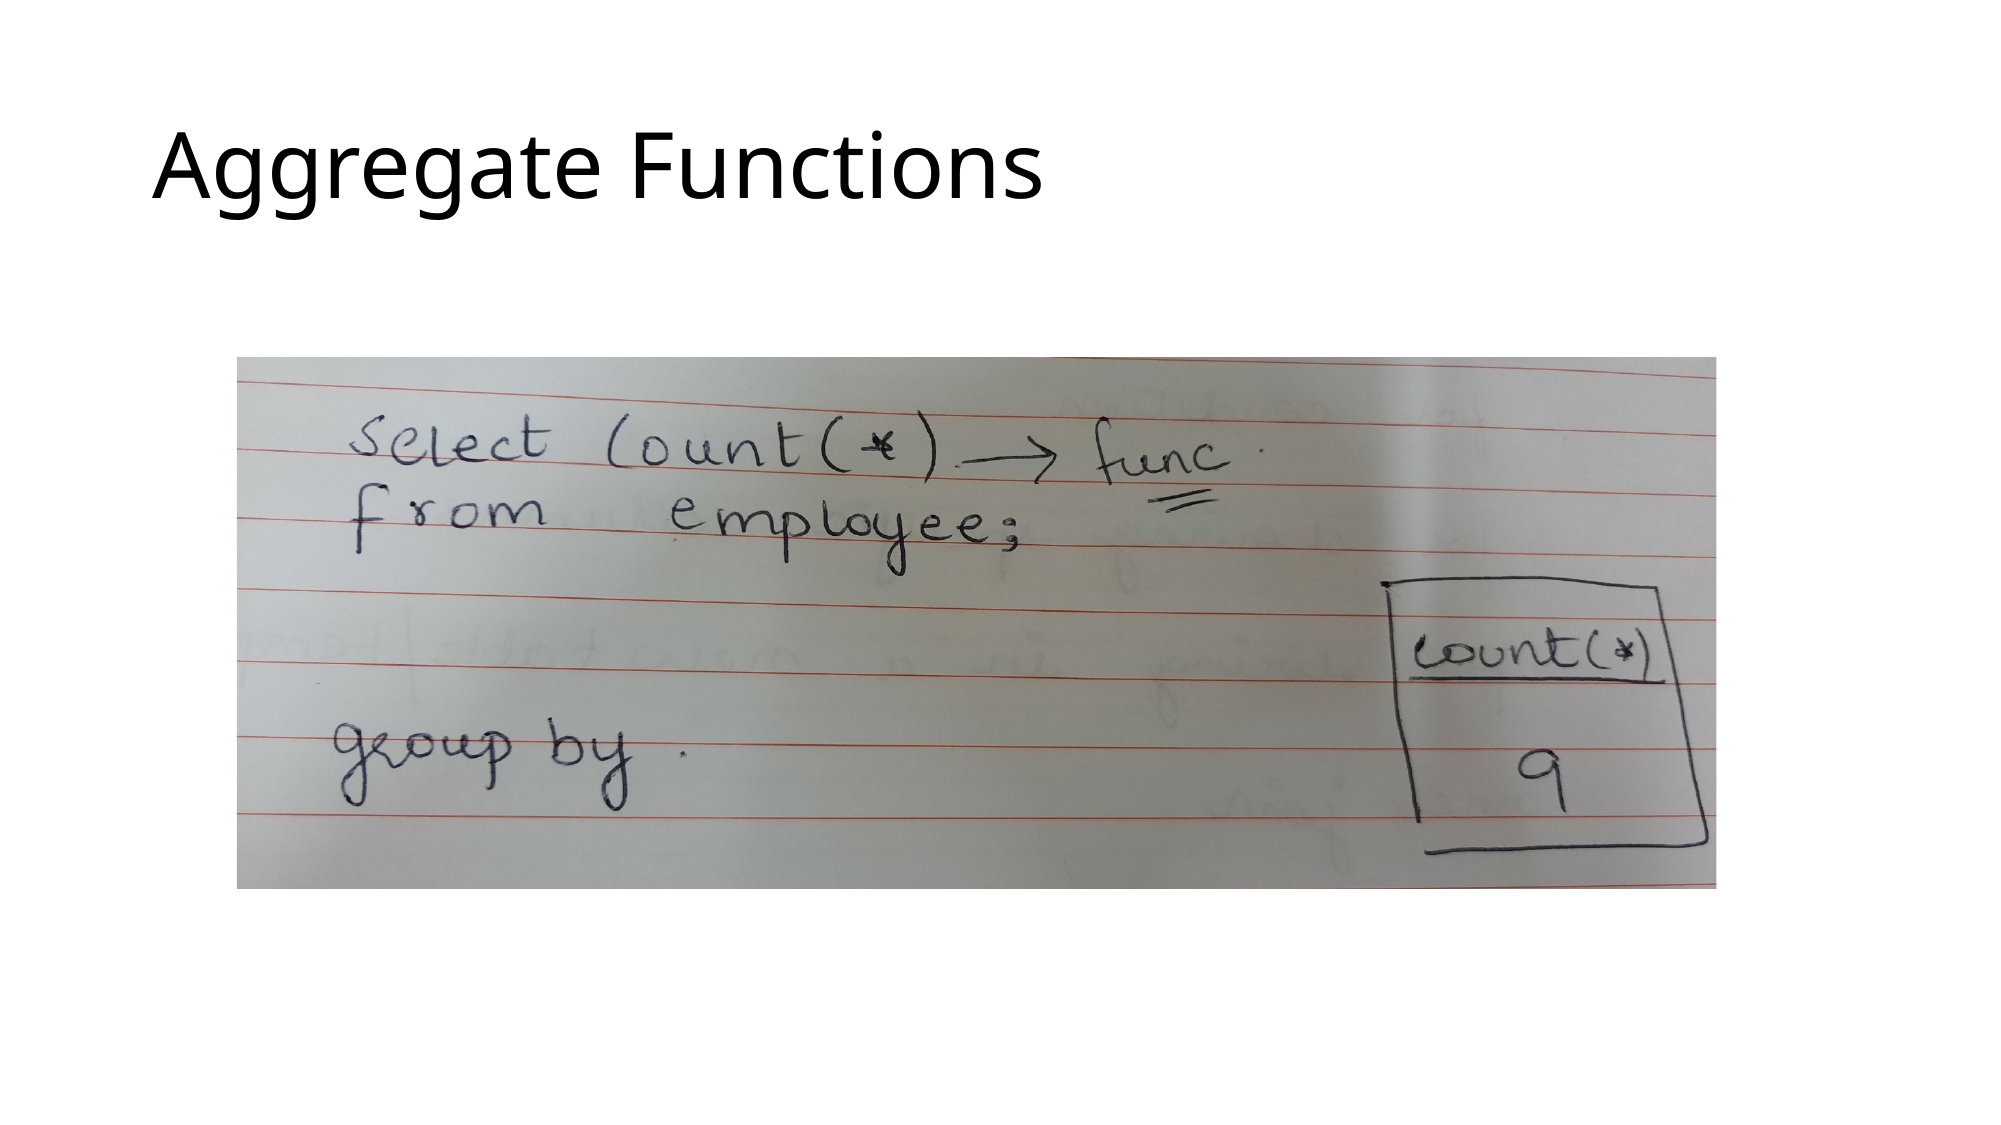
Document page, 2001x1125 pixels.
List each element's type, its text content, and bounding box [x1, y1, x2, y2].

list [236, 357, 1717, 889]
title Aggregate Functions [137, 59, 1863, 278]
